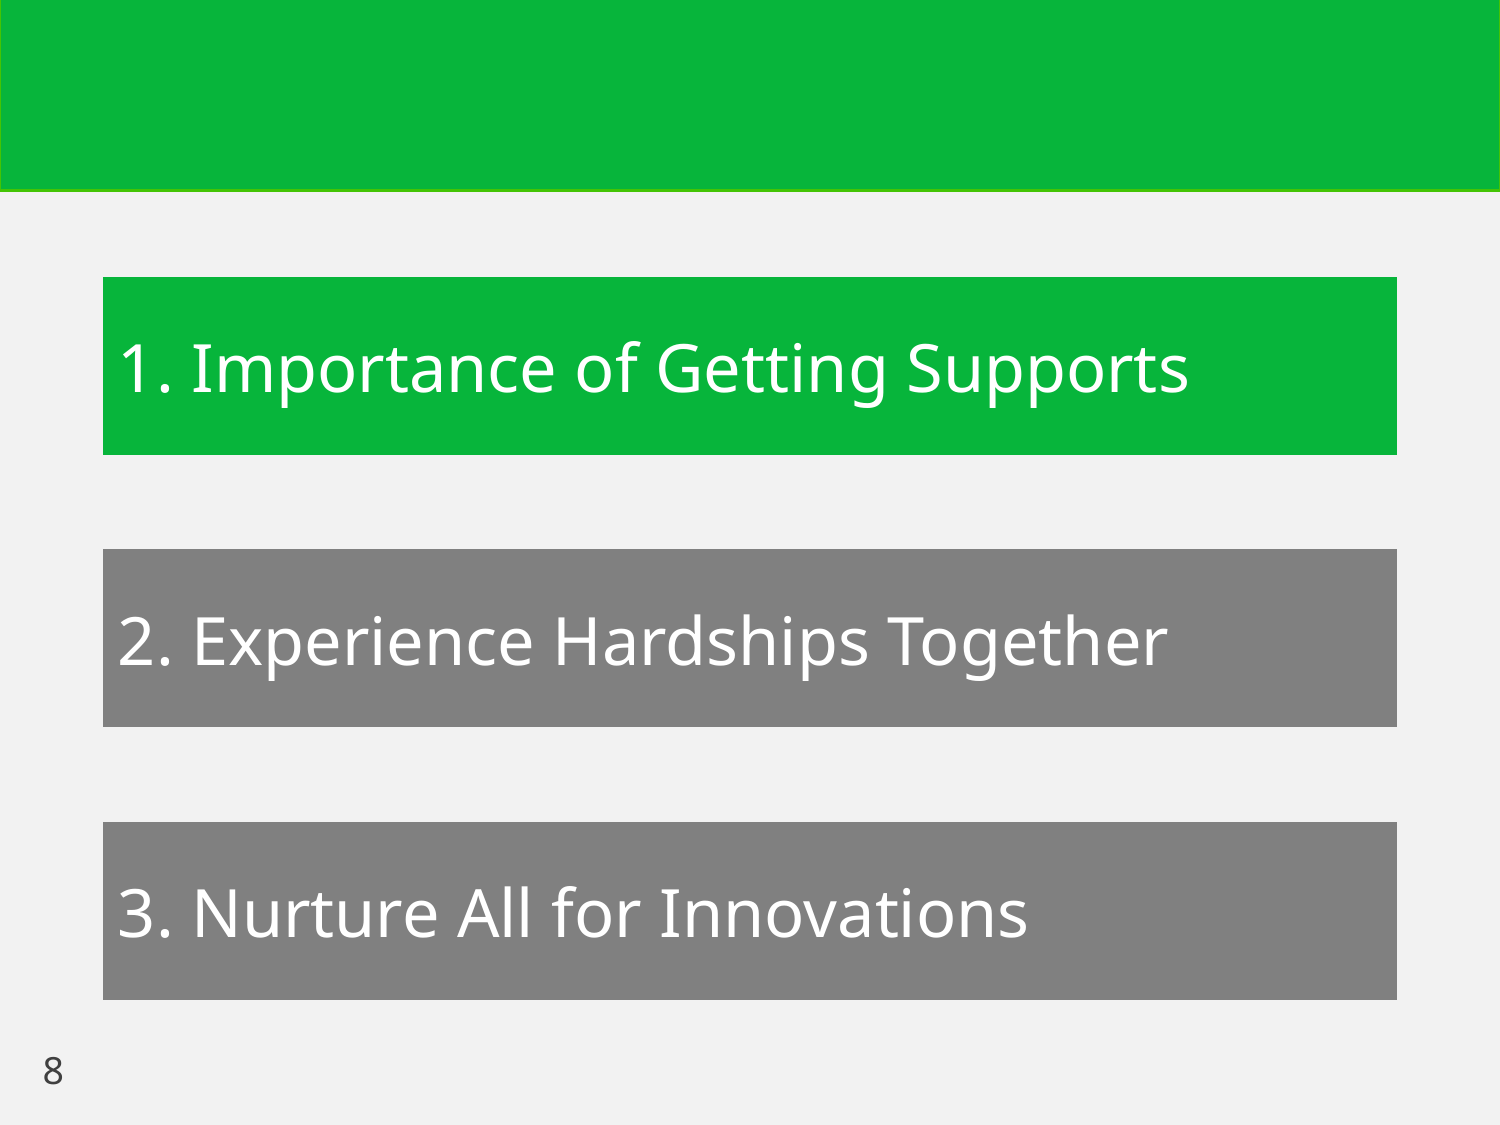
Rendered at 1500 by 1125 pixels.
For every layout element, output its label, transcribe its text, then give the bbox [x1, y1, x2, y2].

text_box 1. Importance of Getting Supports [103, 277, 1397, 455]
text_box 3. Nurture All for Innovations [103, 822, 1397, 1000]
slide_number 8 [27, 1042, 146, 1102]
text_box 2. Experience Hardships Together [103, 549, 1397, 727]
